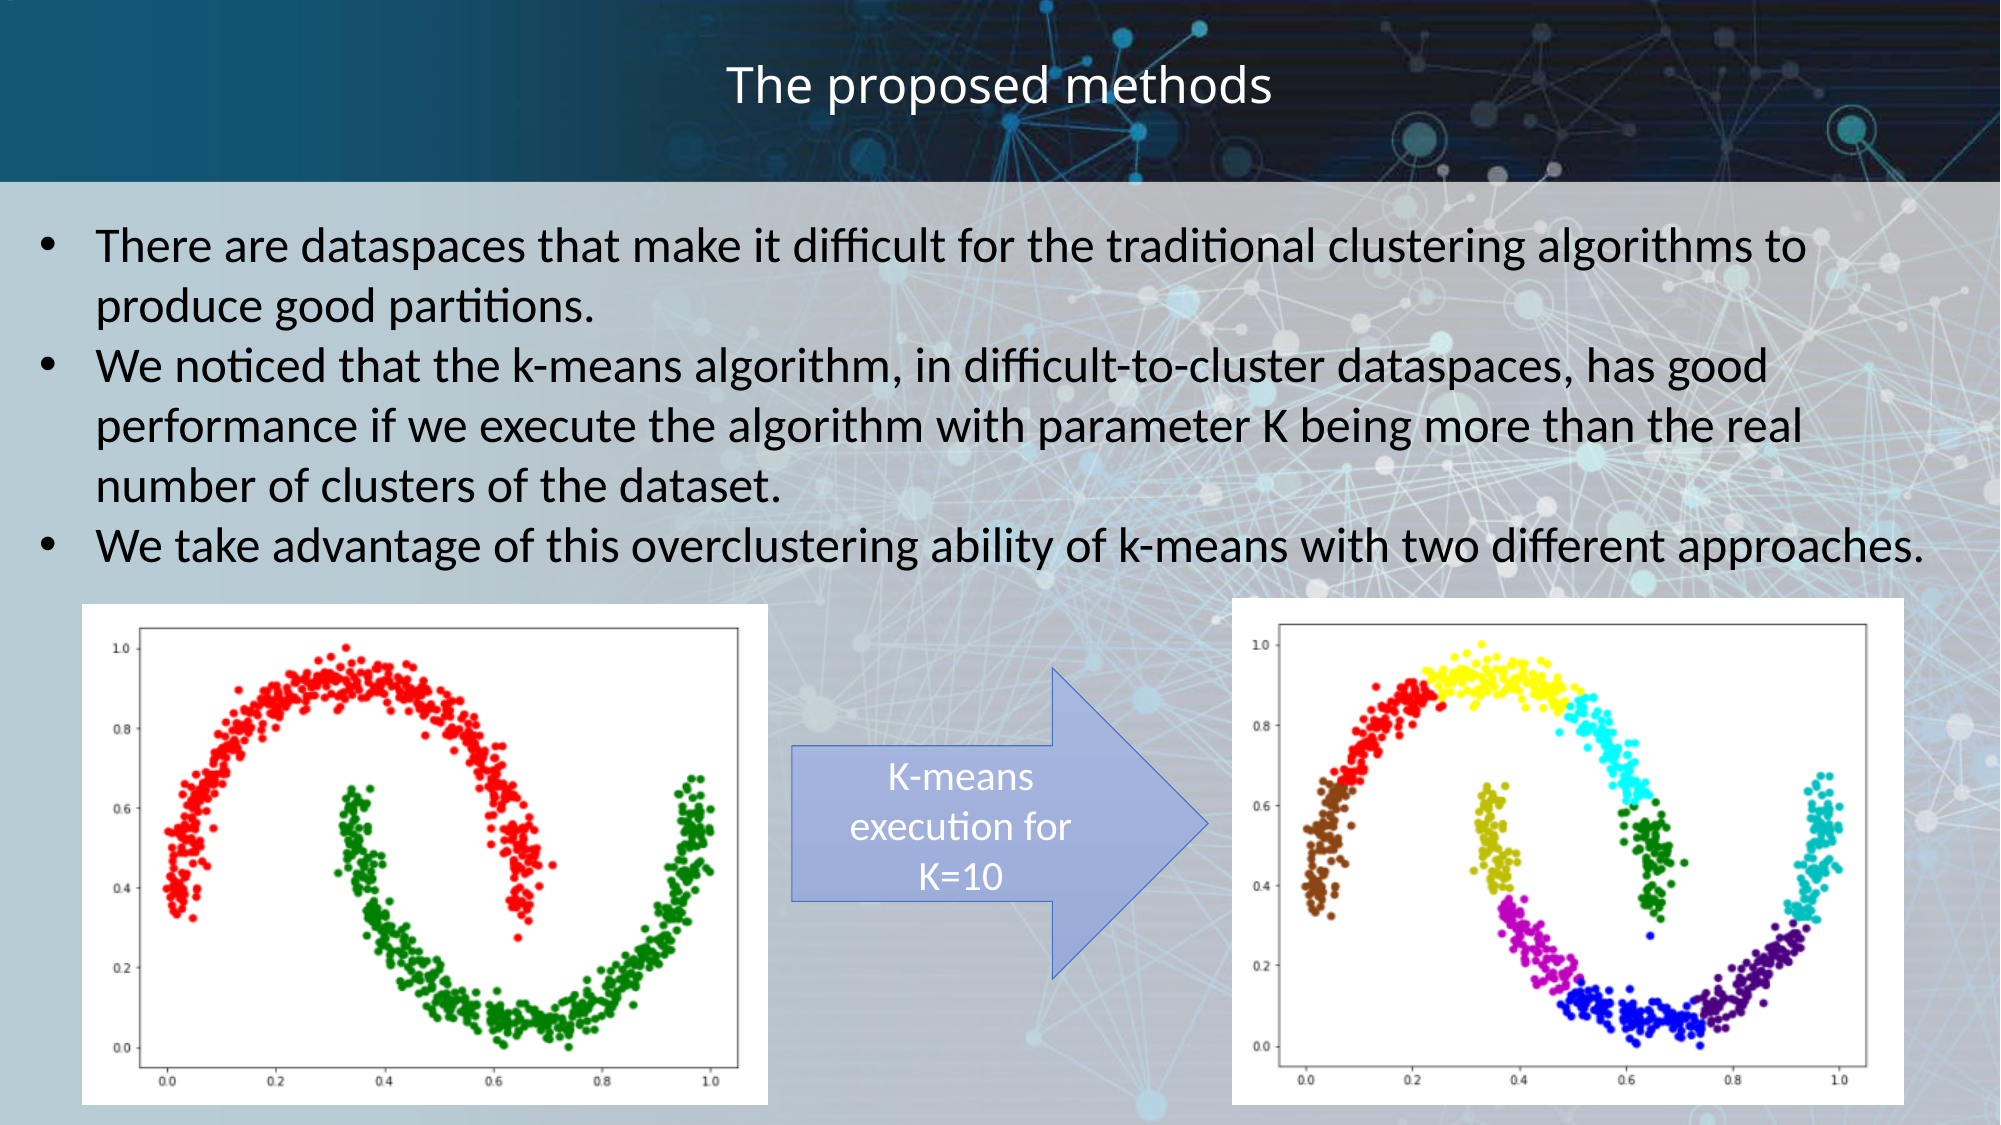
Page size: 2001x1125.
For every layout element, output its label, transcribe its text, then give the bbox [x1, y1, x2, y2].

picture [82, 604, 768, 1105]
picture [1231, 599, 1904, 1105]
title The proposed methods [0, 0, 2000, 181]
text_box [0, 181, 2000, 1125]
